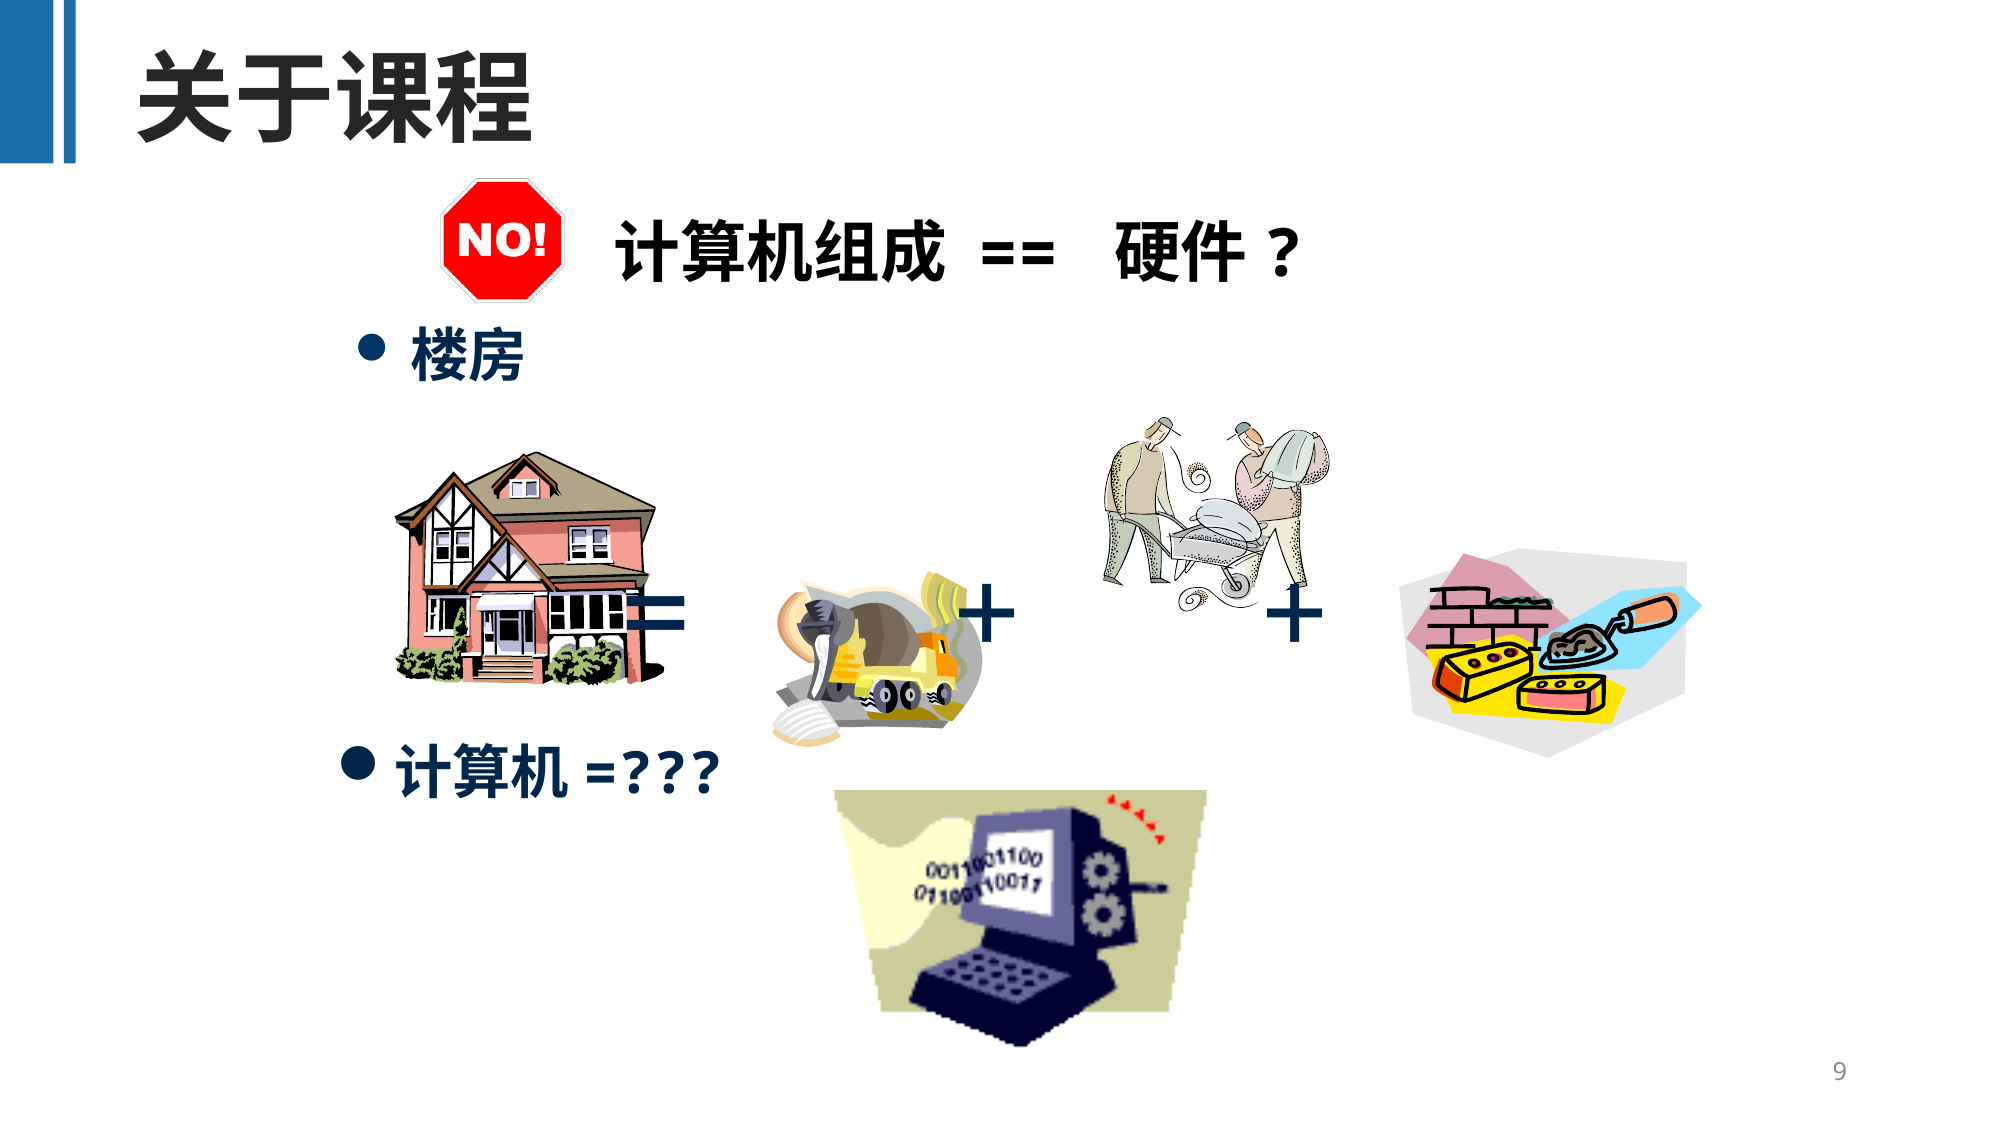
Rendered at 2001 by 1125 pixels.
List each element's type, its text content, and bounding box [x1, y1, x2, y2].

picture [772, 568, 986, 750]
picture [1398, 544, 1706, 762]
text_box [428, 178, 1573, 303]
picture [394, 450, 667, 688]
text_box 计算机=??? [321, 728, 738, 813]
picture [1103, 414, 1332, 614]
text_box = [604, 525, 822, 690]
text_box + [1242, 524, 1460, 690]
slide_number 9 [1412, 1042, 1863, 1103]
picture [832, 790, 1211, 1051]
text_box 楼房 [339, 310, 1641, 441]
text_box 关于课程 [120, 27, 550, 162]
text_box + [934, 524, 1152, 690]
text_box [0, 0, 76, 164]
